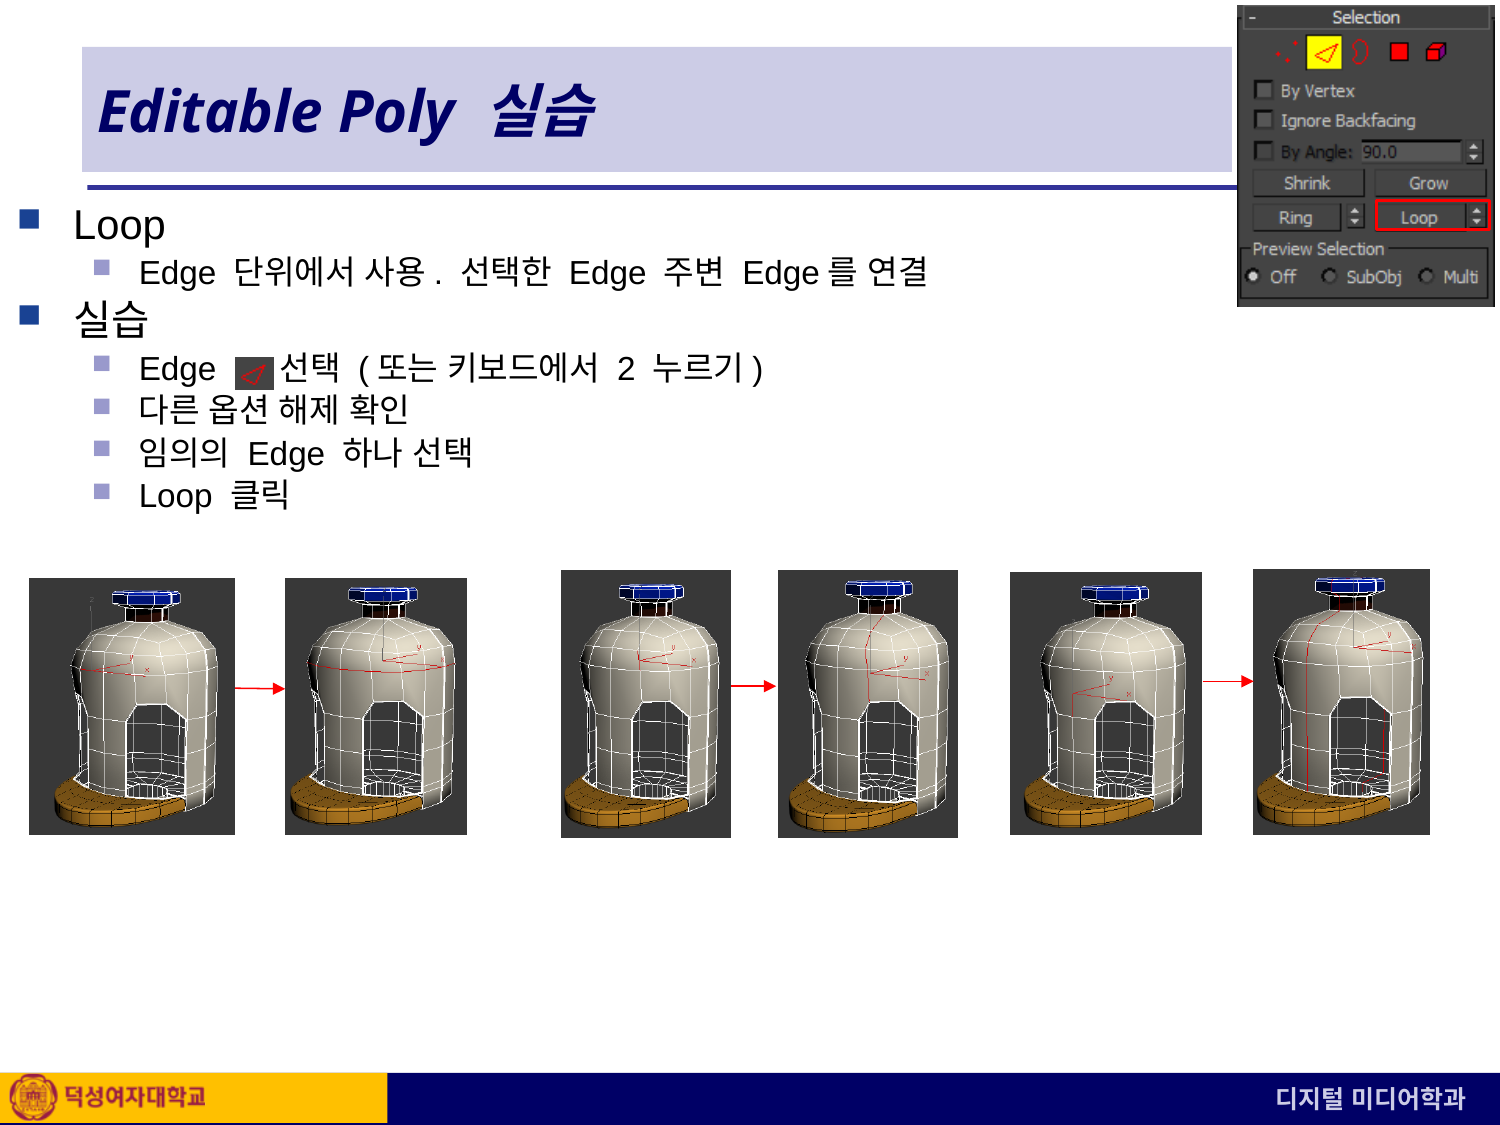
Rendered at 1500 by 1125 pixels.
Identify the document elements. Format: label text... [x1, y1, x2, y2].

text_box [29, 578, 467, 835]
picture [0, 1034, 229, 1125]
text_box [560, 569, 958, 838]
picture [235, 357, 274, 390]
picture [1236, 4, 1496, 307]
title Editable Poly 실습 [81, 46, 1231, 173]
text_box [1010, 569, 1430, 835]
text_box Loop Edge 단위에서 사용. 선택한 Edge 주변 Edge를 연결 실습 Edge 선택 (또는 키보드에서 2 누르기) 다른 옵션 해제 확인 임의의 Edge 하나 선택 Loop 클릭 [1, 196, 1485, 1026]
